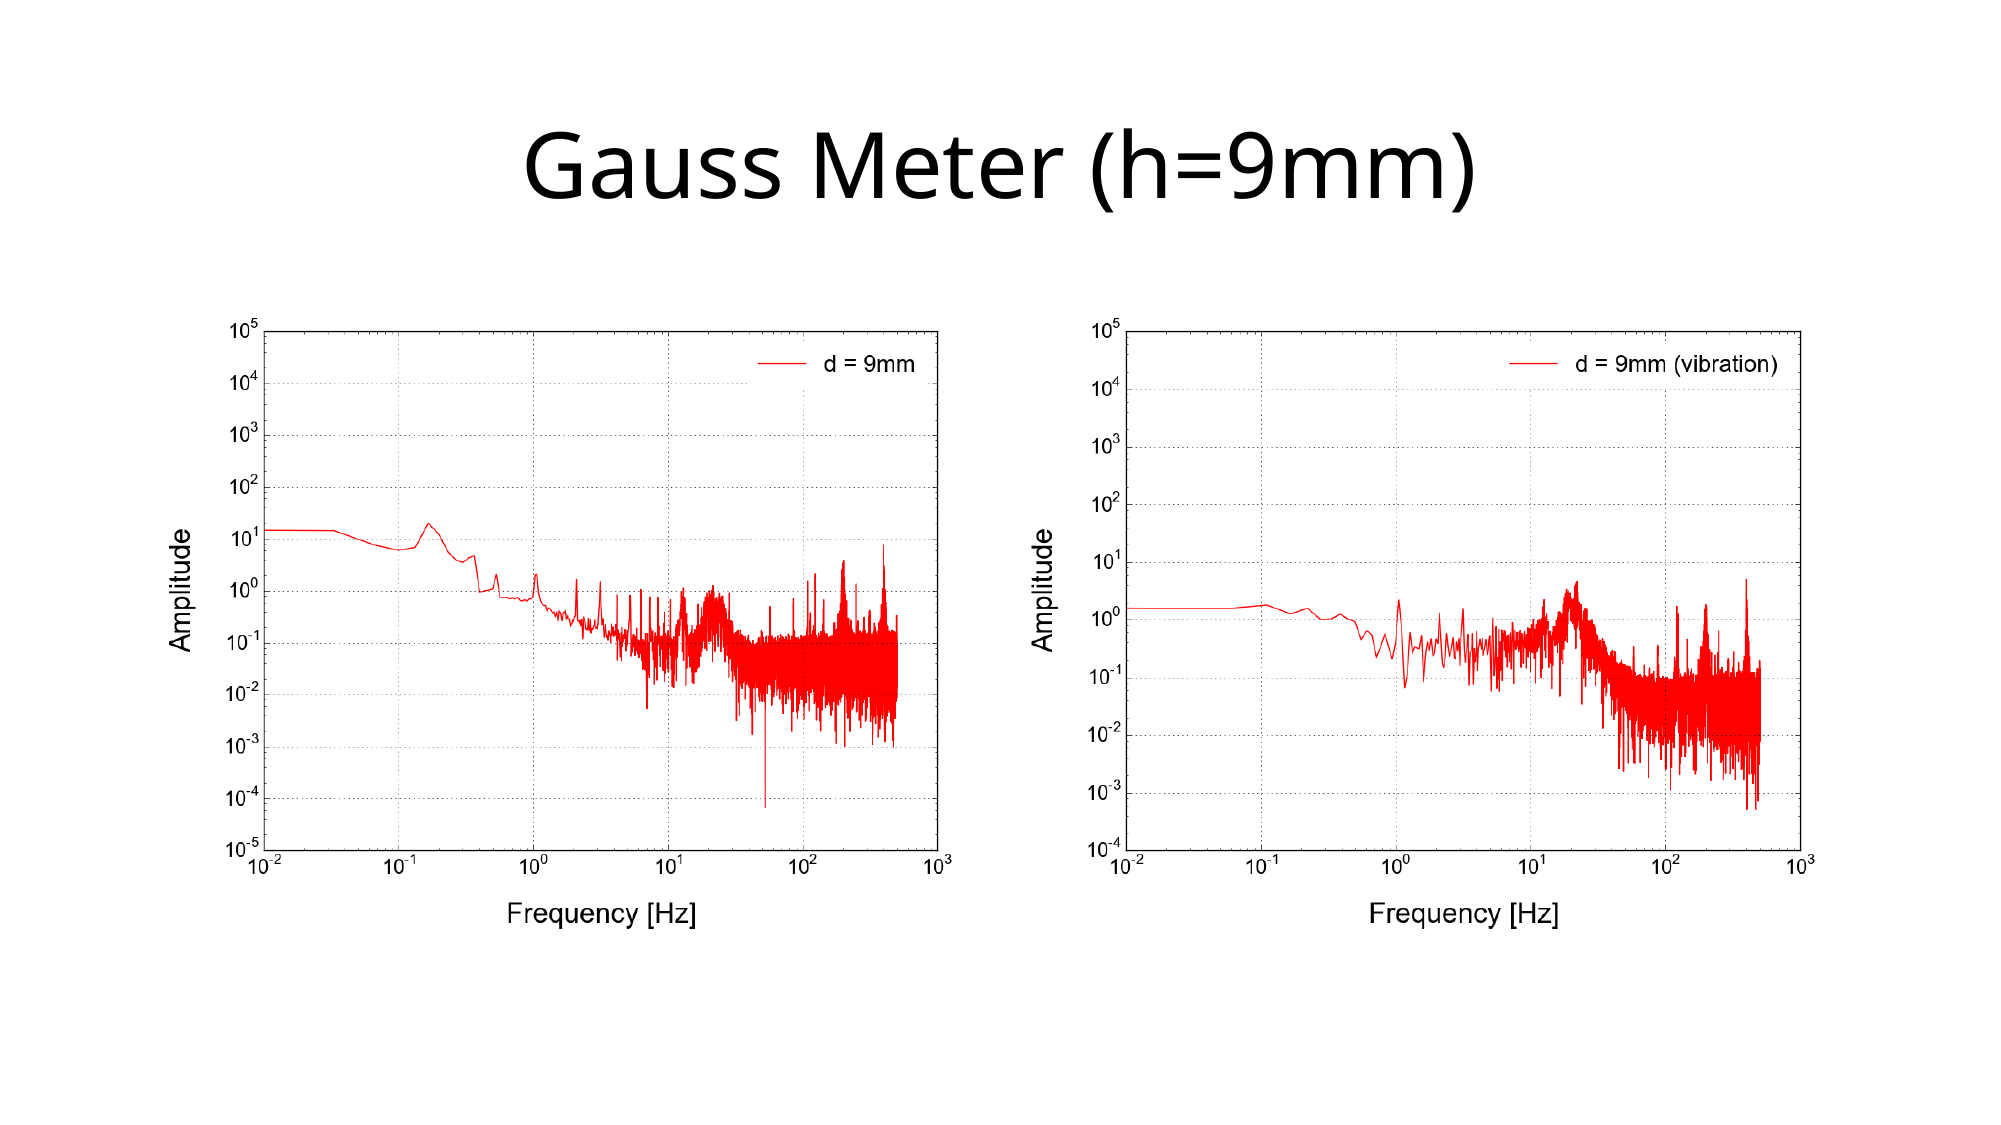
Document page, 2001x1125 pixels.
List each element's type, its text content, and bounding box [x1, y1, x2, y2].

picture [999, 277, 1842, 951]
title Gauss Meter (h=9mm) [137, 59, 1863, 278]
picture [137, 277, 979, 951]
